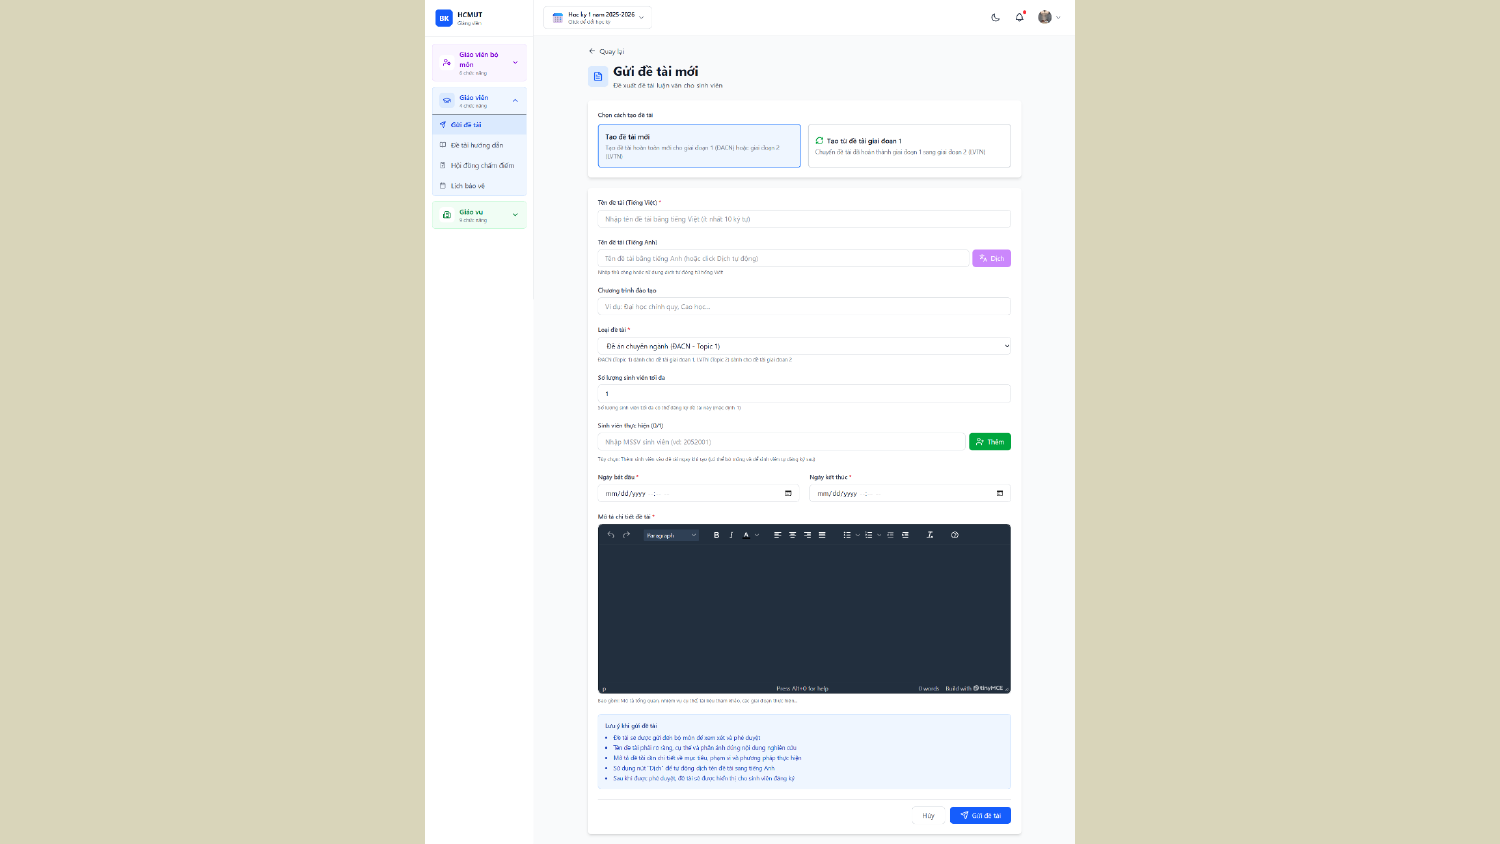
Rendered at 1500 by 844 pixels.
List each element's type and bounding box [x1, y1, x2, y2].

picture [425, 0, 1075, 844]
